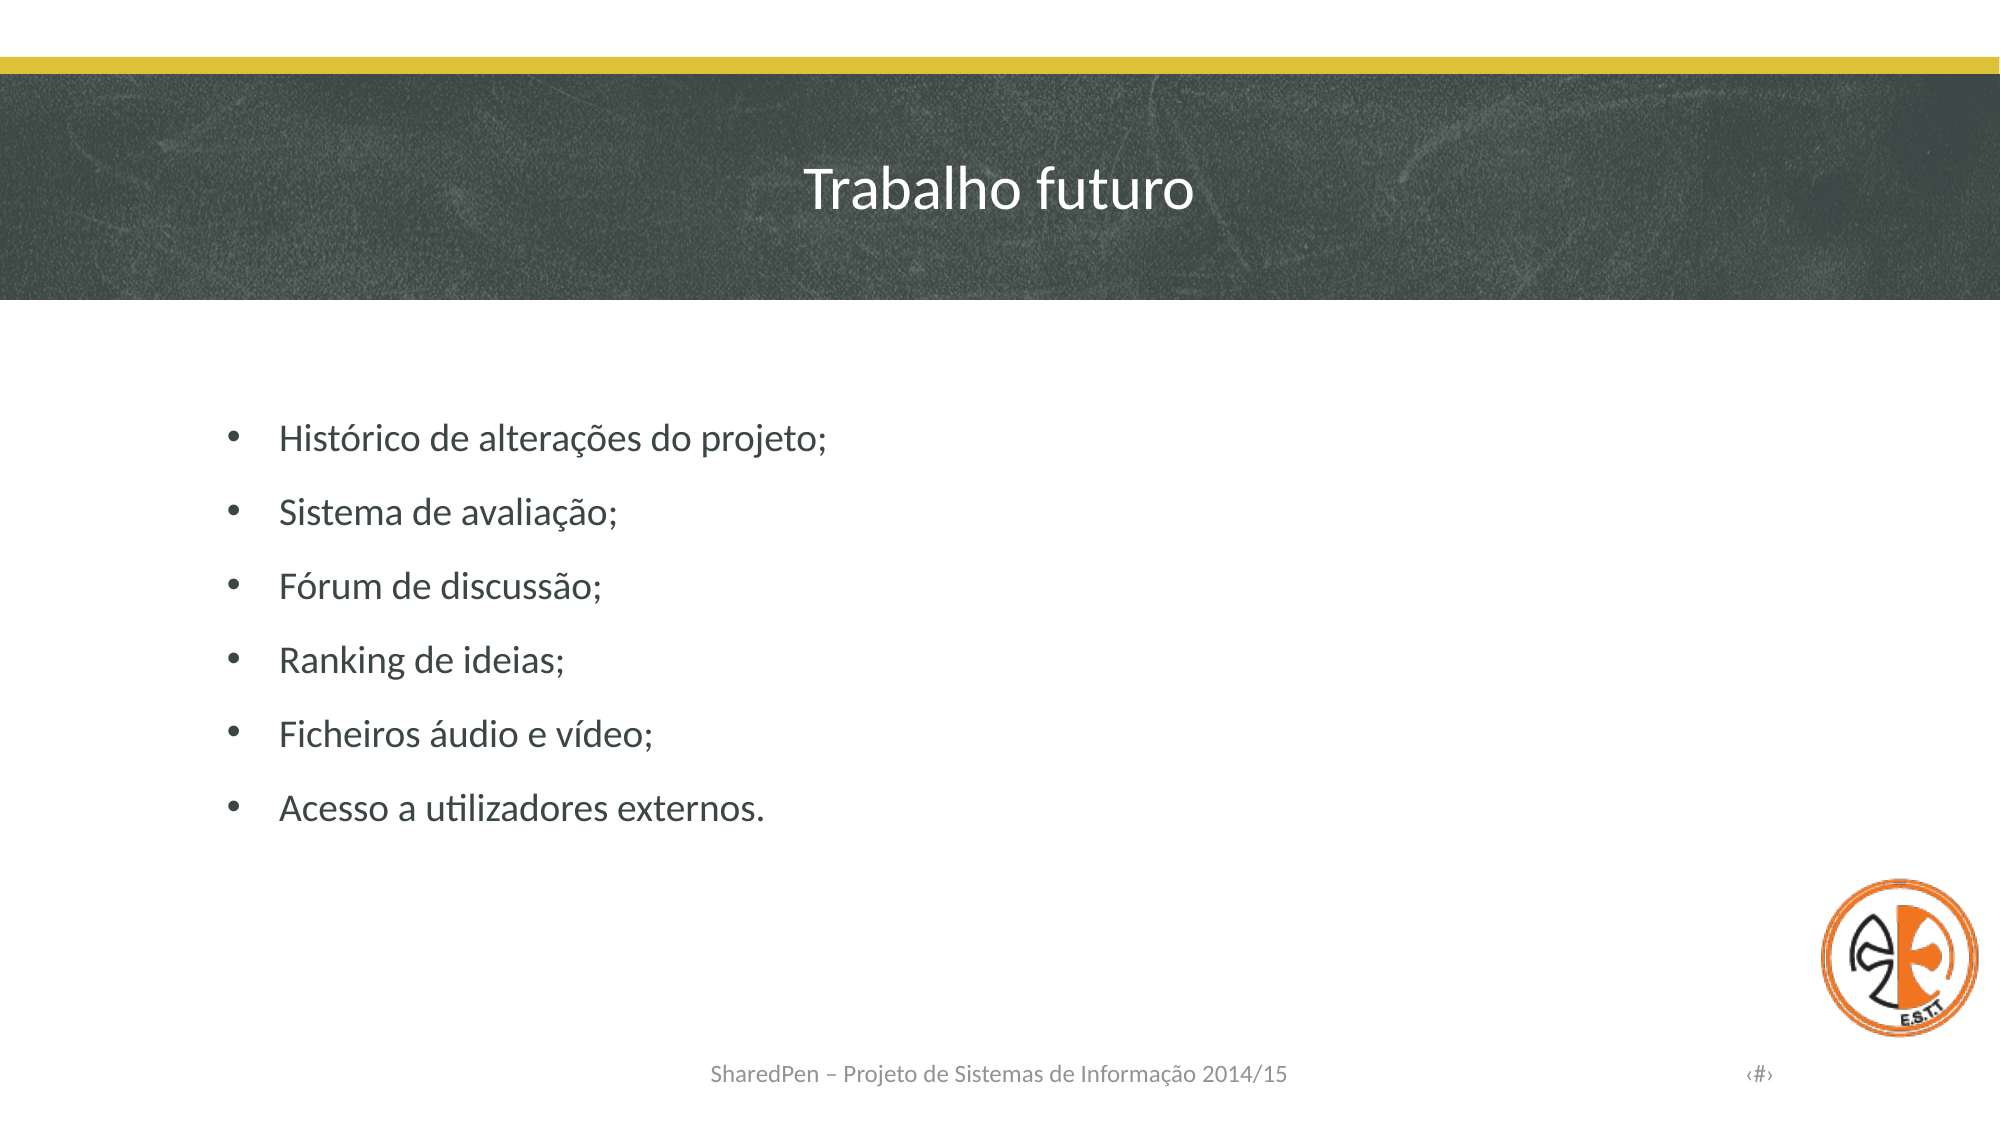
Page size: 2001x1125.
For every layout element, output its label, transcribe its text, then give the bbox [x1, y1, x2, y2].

picture [1800, 876, 2000, 1043]
slide_number ‹#› [1466, 1042, 1790, 1103]
list Histórico de alterações do projeto; Sistema de avaliação; Fórum de discussão; Ranking de ideias; Ficheiros áudio e vídeo; Acesso a utilizadores externos. [211, 404, 1790, 840]
footer SharedPen – Projeto de Sistemas de Informação 2014/15 [533, 1042, 1466, 1103]
picture [0, 74, 2000, 300]
title Trabalho futuro [210, 76, 1790, 300]
